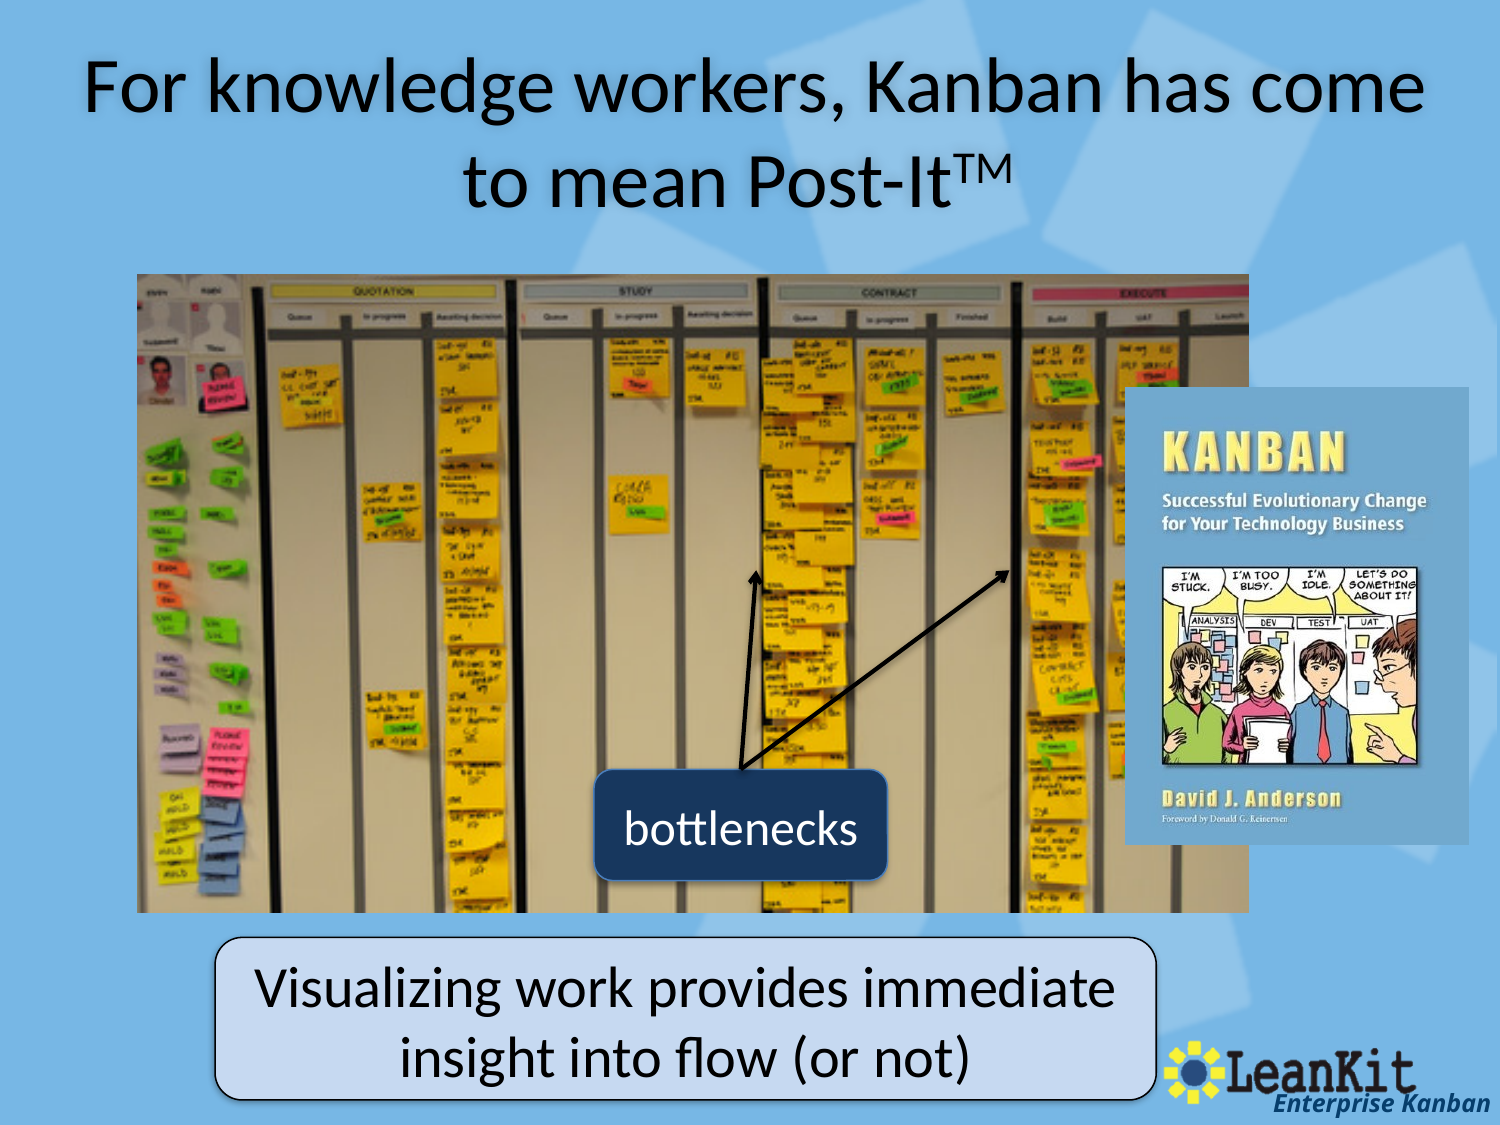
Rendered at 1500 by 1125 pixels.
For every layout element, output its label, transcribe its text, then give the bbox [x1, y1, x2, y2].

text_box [757, 569, 1010, 770]
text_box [740, 569, 757, 770]
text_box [1155, 1024, 1500, 1125]
title For knowledge workers, Kanban has come to mean Post-ItTM [62, 25, 1450, 231]
text_box Visualizing work provides immediate insight into flow (or not) [214, 936, 1158, 1101]
picture [137, 274, 1469, 913]
